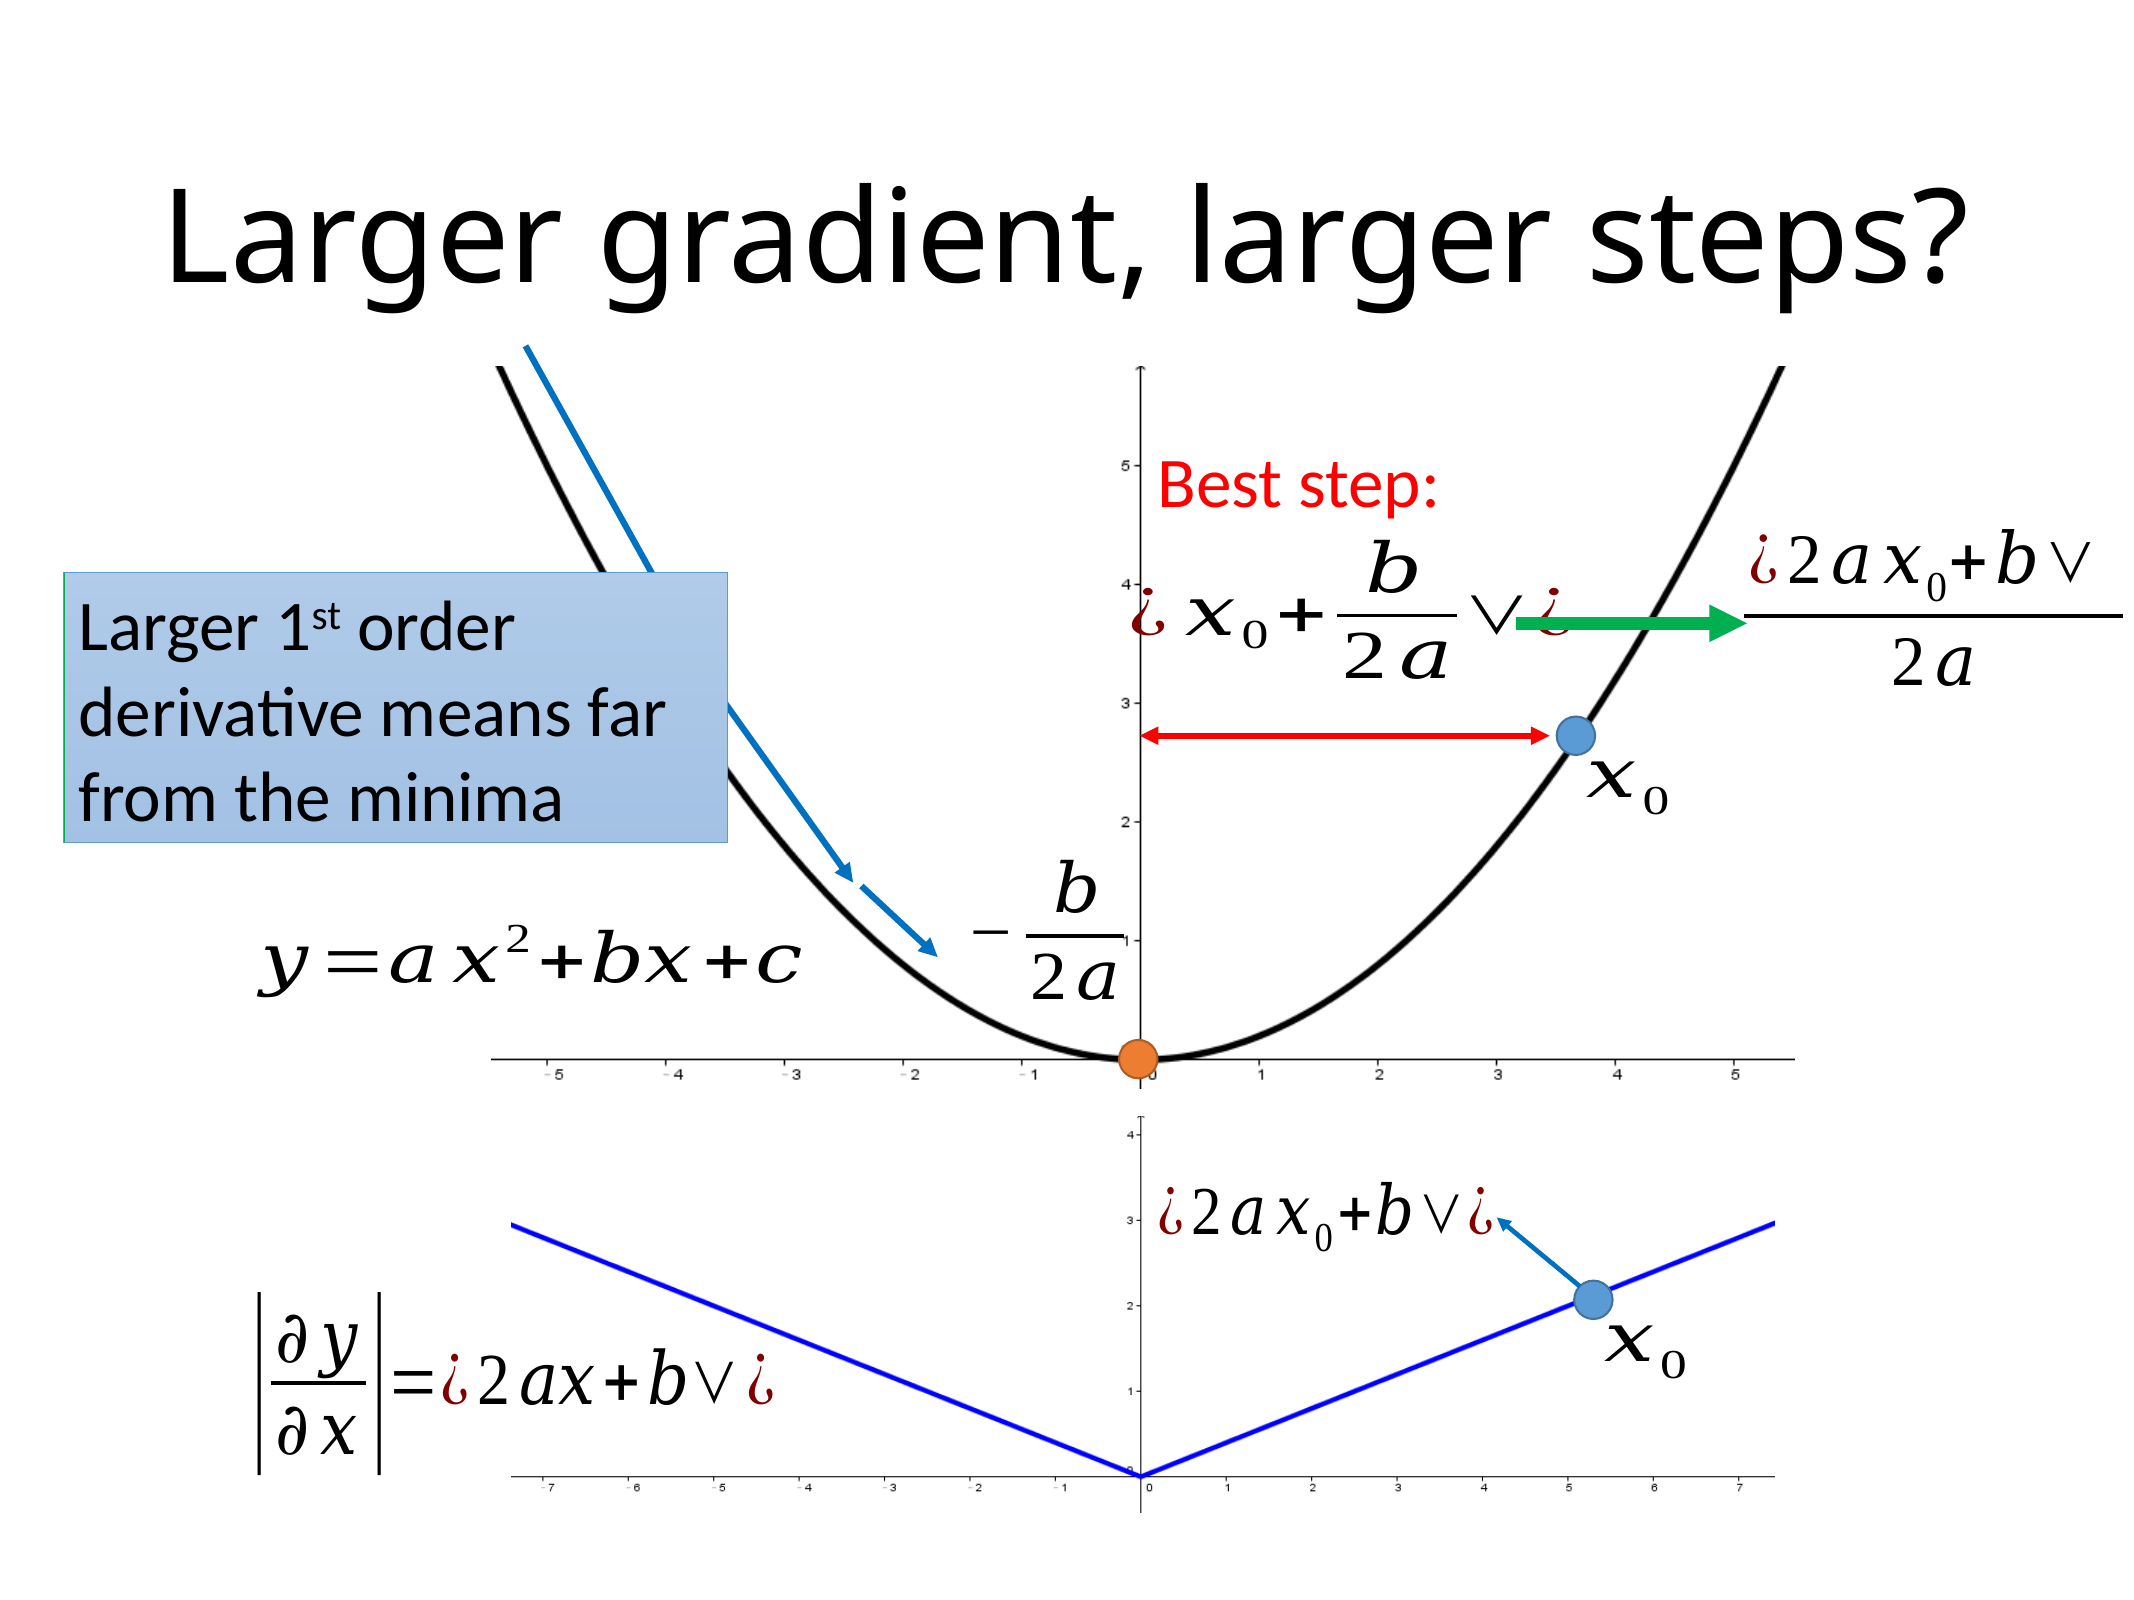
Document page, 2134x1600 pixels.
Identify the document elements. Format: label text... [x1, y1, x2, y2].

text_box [525, 345, 712, 681]
picture [491, 366, 1795, 1089]
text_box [713, 686, 854, 883]
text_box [1497, 1217, 1580, 1287]
text_box Larger 1st order derivative means far from the minima [63, 572, 491, 843]
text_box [861, 886, 938, 957]
picture [510, 1116, 1775, 1513]
title Larger gradient, larger steps? [146, 85, 1987, 395]
